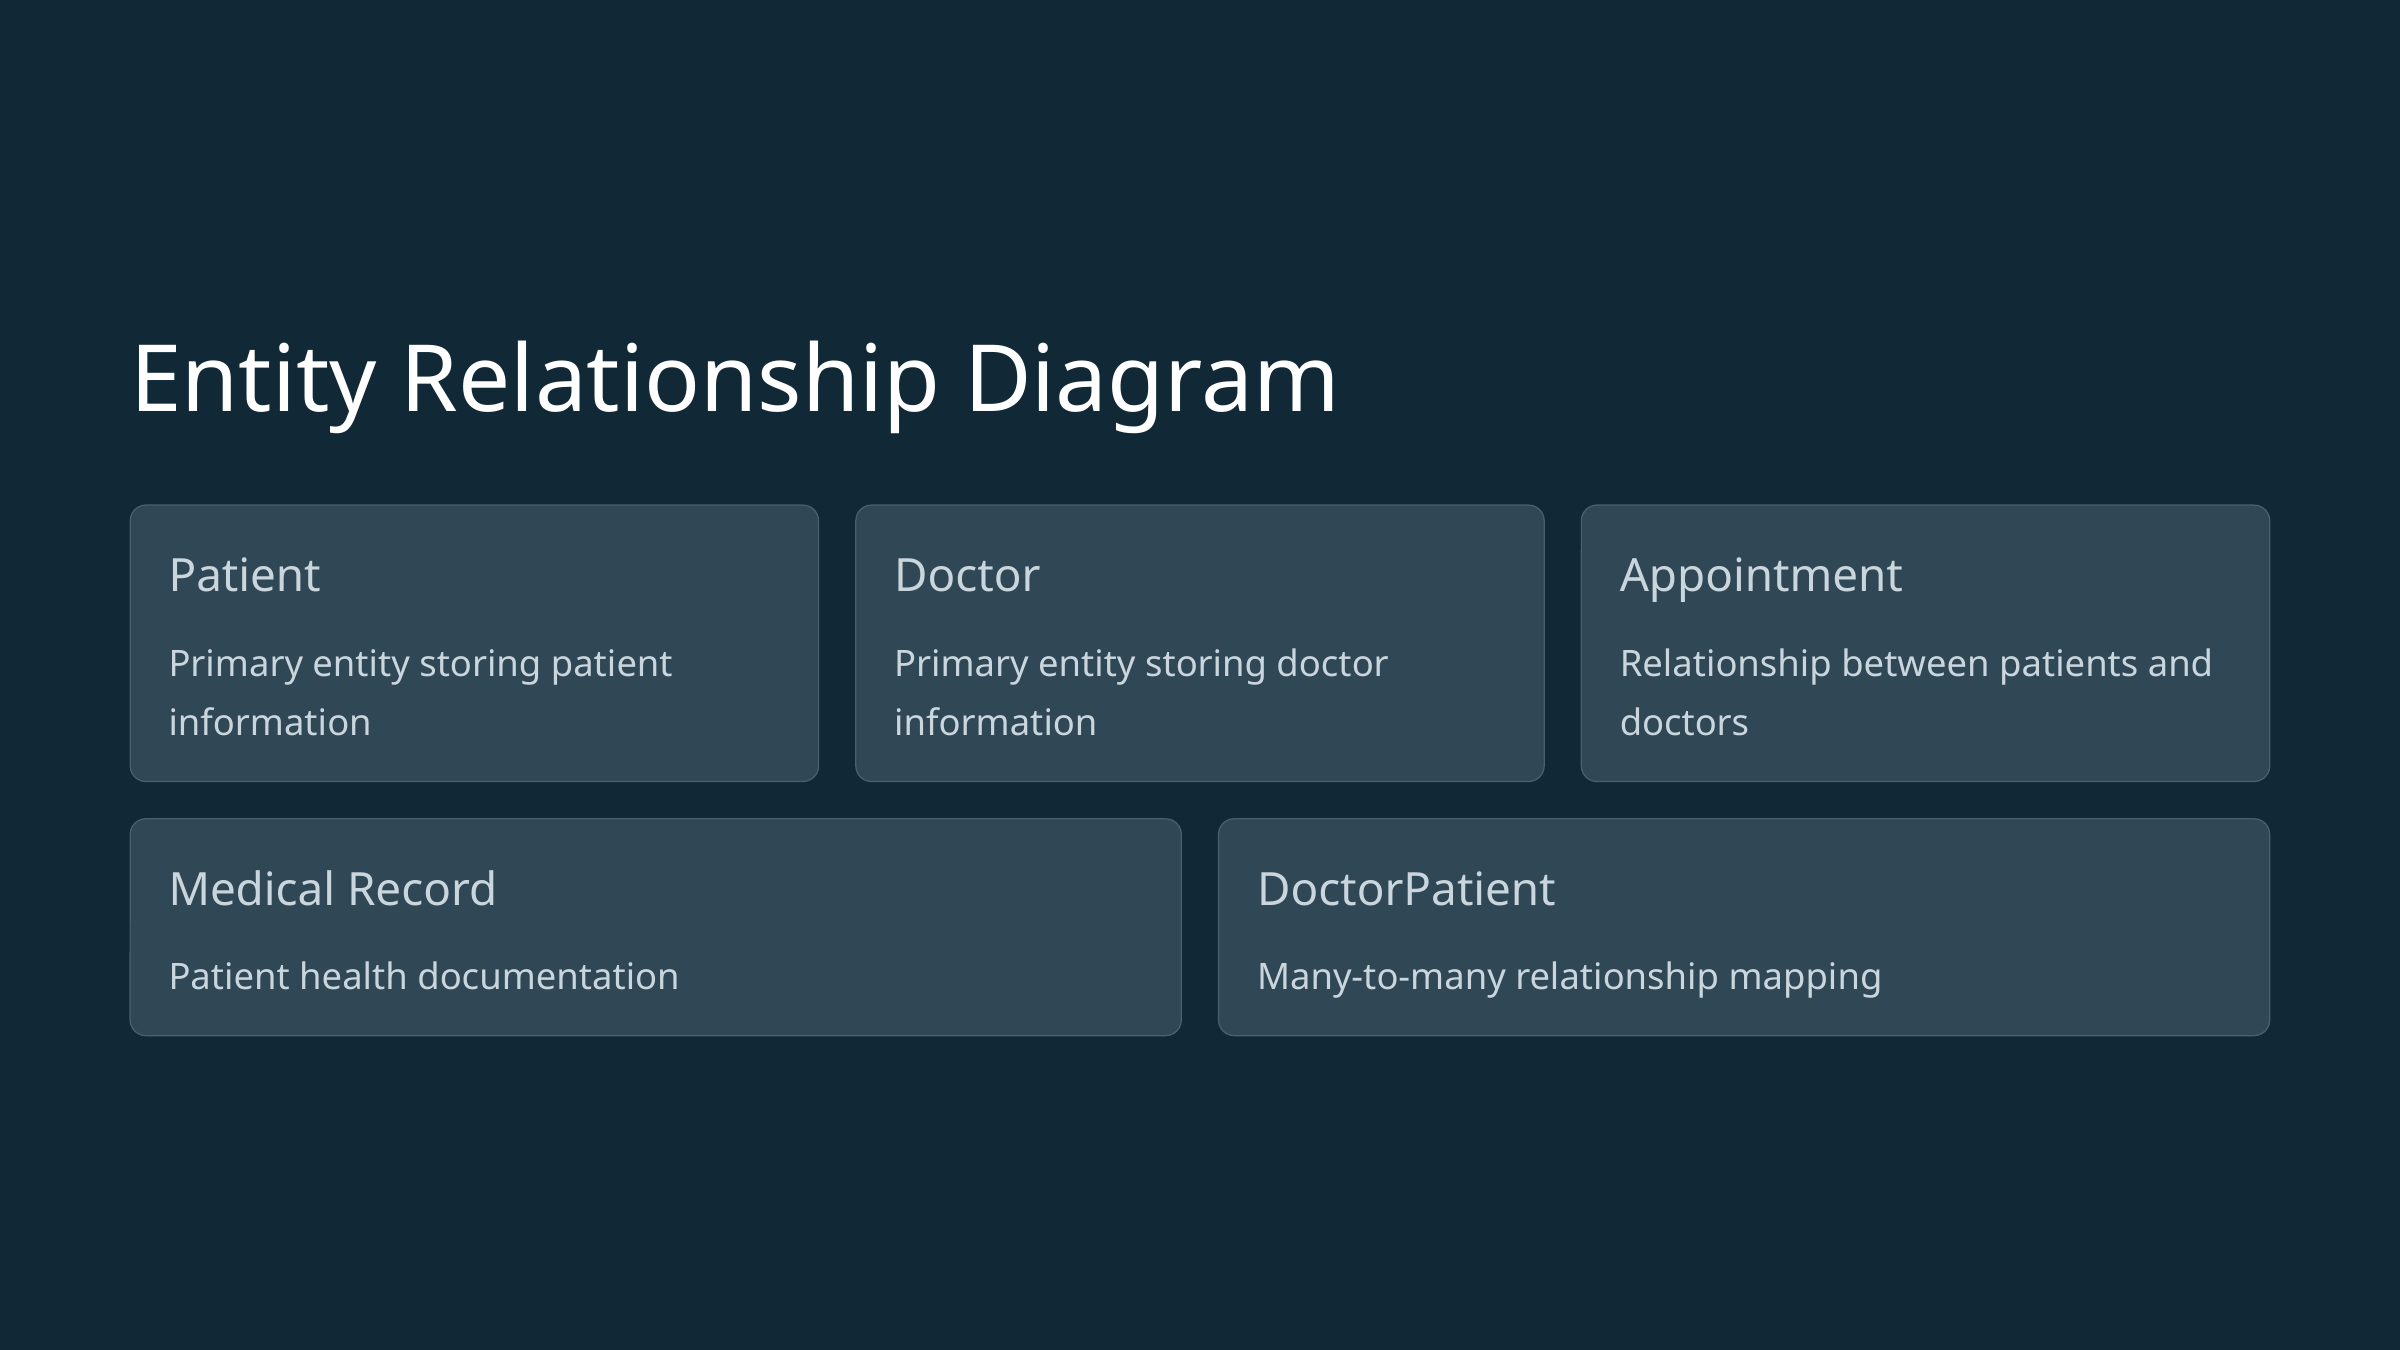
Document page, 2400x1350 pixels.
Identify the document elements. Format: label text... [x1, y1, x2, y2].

text_box DoctorPatient [1256, 857, 1723, 916]
text_box Doctor [894, 543, 1360, 602]
text_box [1218, 818, 2270, 1036]
text_box Many-to-many relationship mapping [1256, 937, 2232, 998]
text_box Medical Record [168, 857, 634, 916]
text_box Entity Relationship Diagram [130, 314, 1279, 431]
text_box [130, 505, 819, 782]
text_box [855, 505, 1545, 782]
text_box Primary entity storing doctor information [894, 623, 1506, 743]
text_box Patient health documentation [168, 937, 1143, 998]
text_box Primary entity storing patient information [168, 623, 781, 743]
text_box Appointment [1619, 543, 2085, 602]
text_box [130, 818, 1182, 1036]
text_box Patient [168, 543, 634, 602]
text_box Relationship between patients and doctors [1619, 623, 2232, 743]
text_box [1581, 505, 2270, 782]
